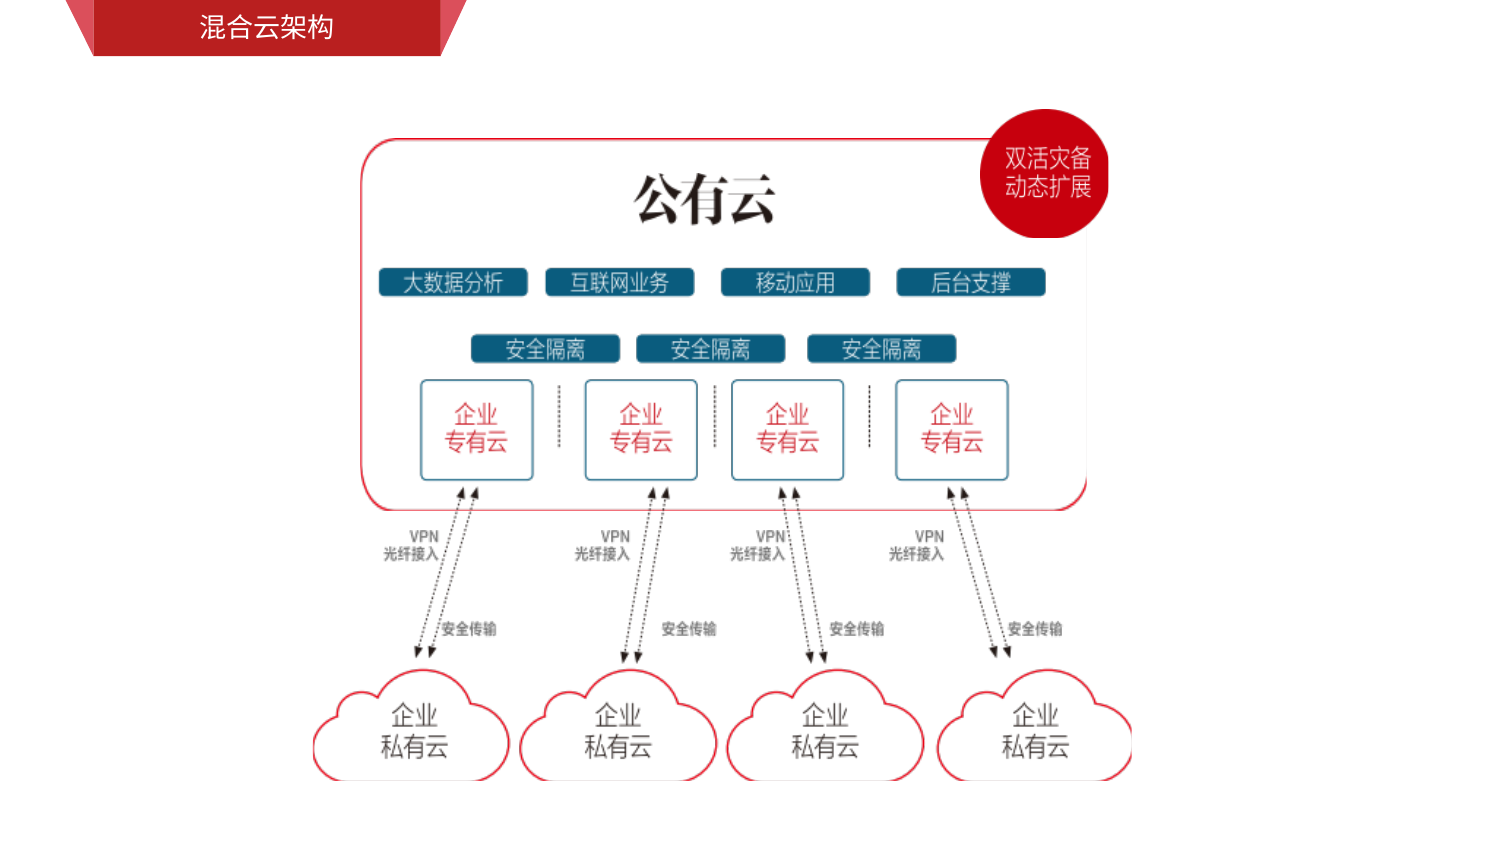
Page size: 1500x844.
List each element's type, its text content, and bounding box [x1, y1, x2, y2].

text_box [65, 0, 74, 17]
text_box 混合云架构 [74, 0, 459, 55]
text_box [459, 0, 467, 17]
picture [312, 109, 1132, 782]
